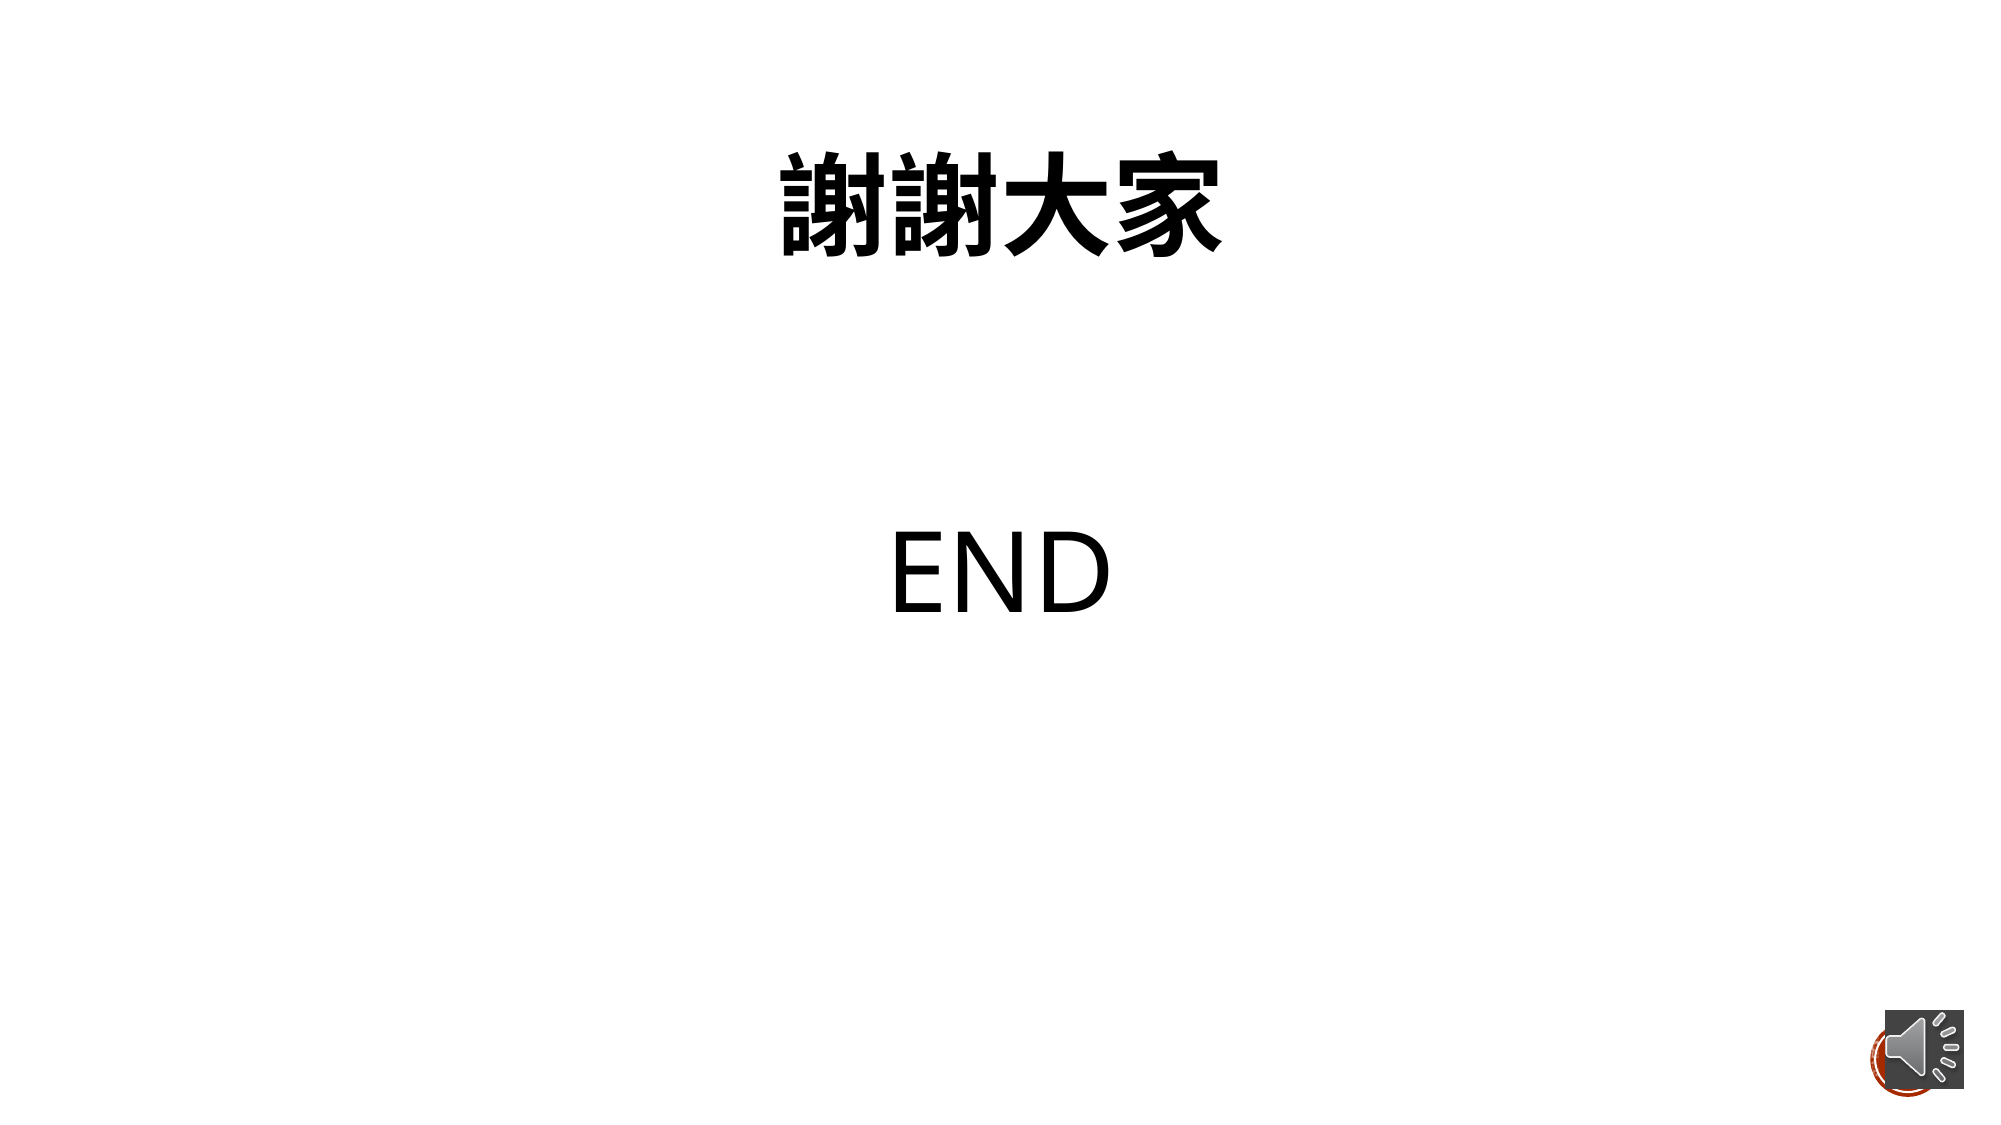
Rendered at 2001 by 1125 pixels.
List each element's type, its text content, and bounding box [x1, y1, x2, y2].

list END [175, 348, 1826, 1013]
picture [1885, 1010, 1964, 1089]
title 謝謝大家 [175, 79, 1826, 344]
